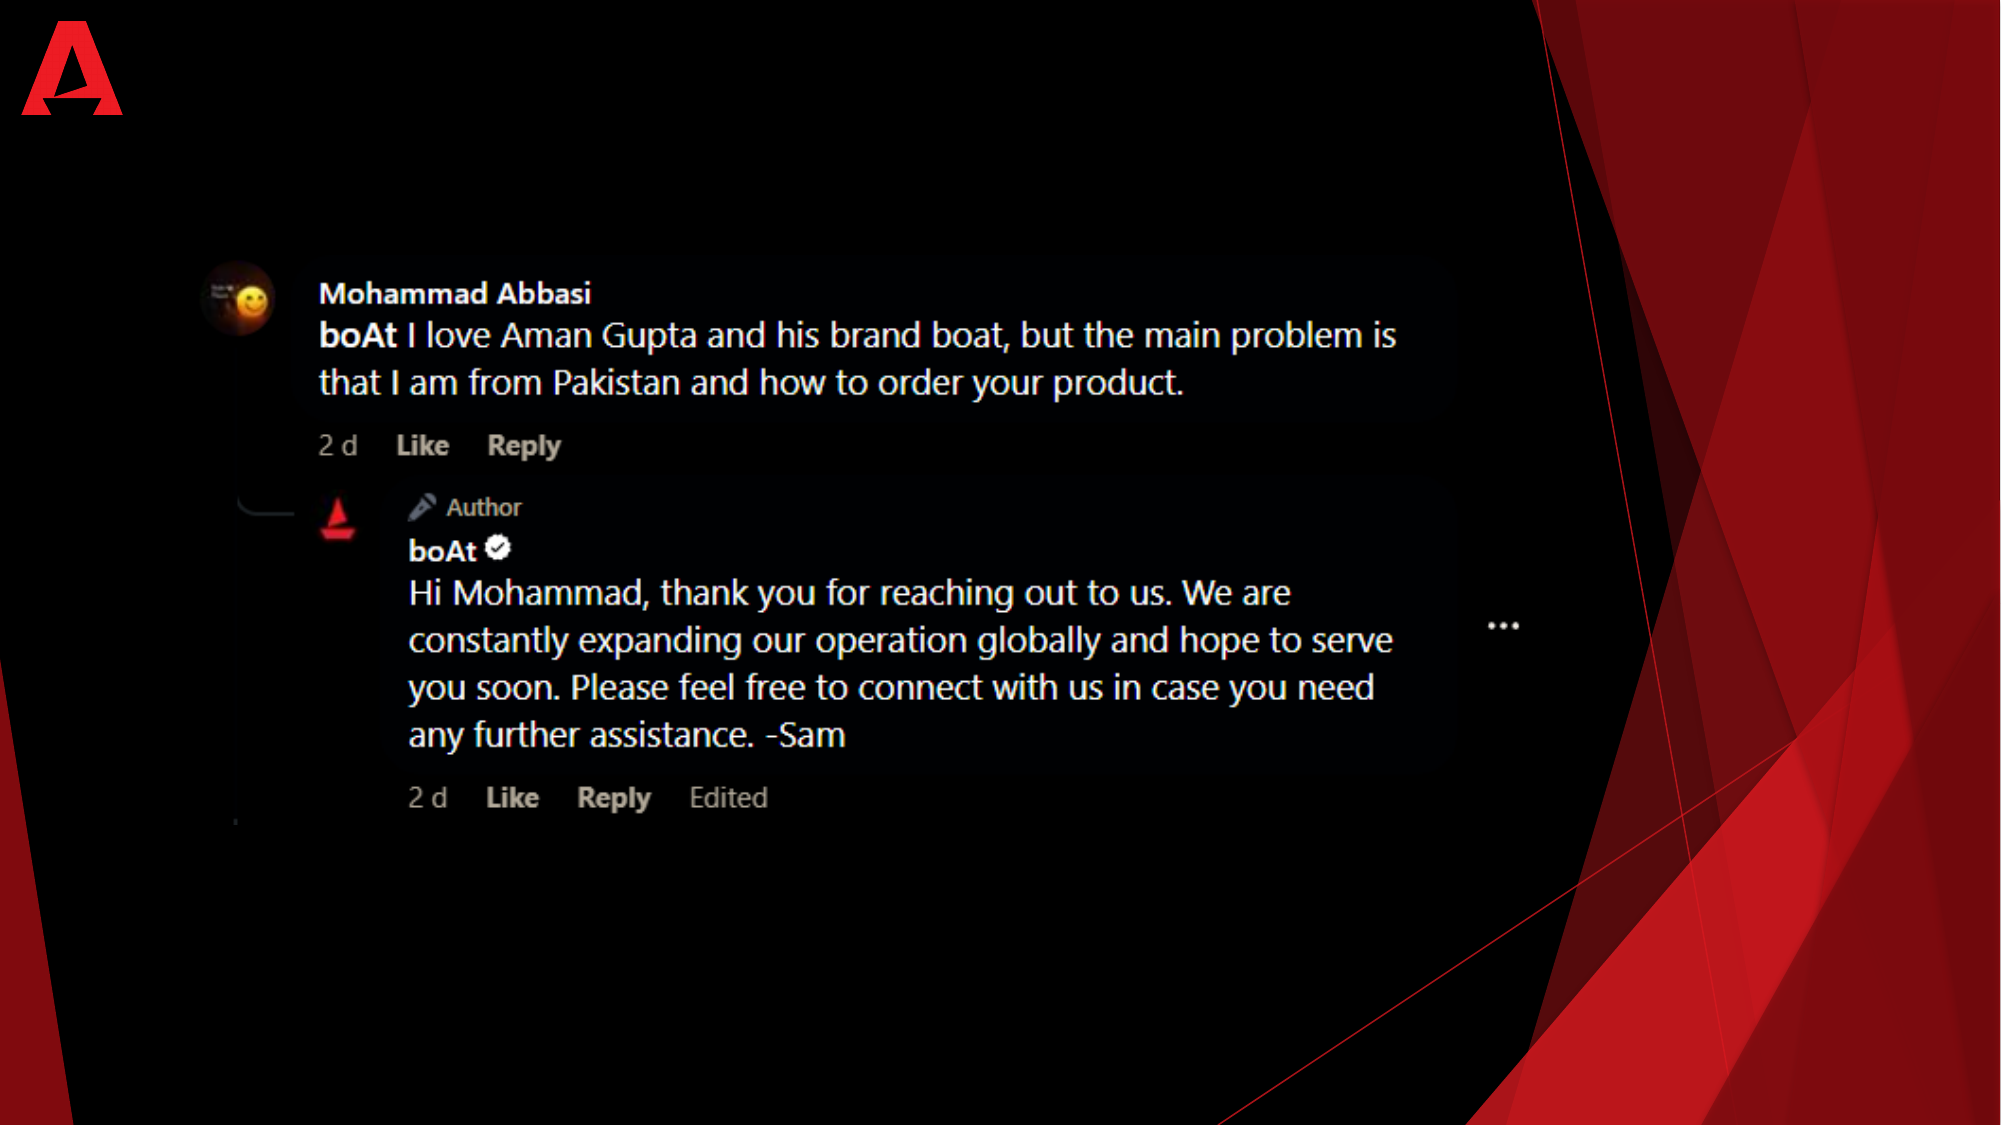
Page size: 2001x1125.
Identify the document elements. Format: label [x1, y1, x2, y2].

picture [166, 255, 1559, 826]
picture [21, 21, 123, 116]
